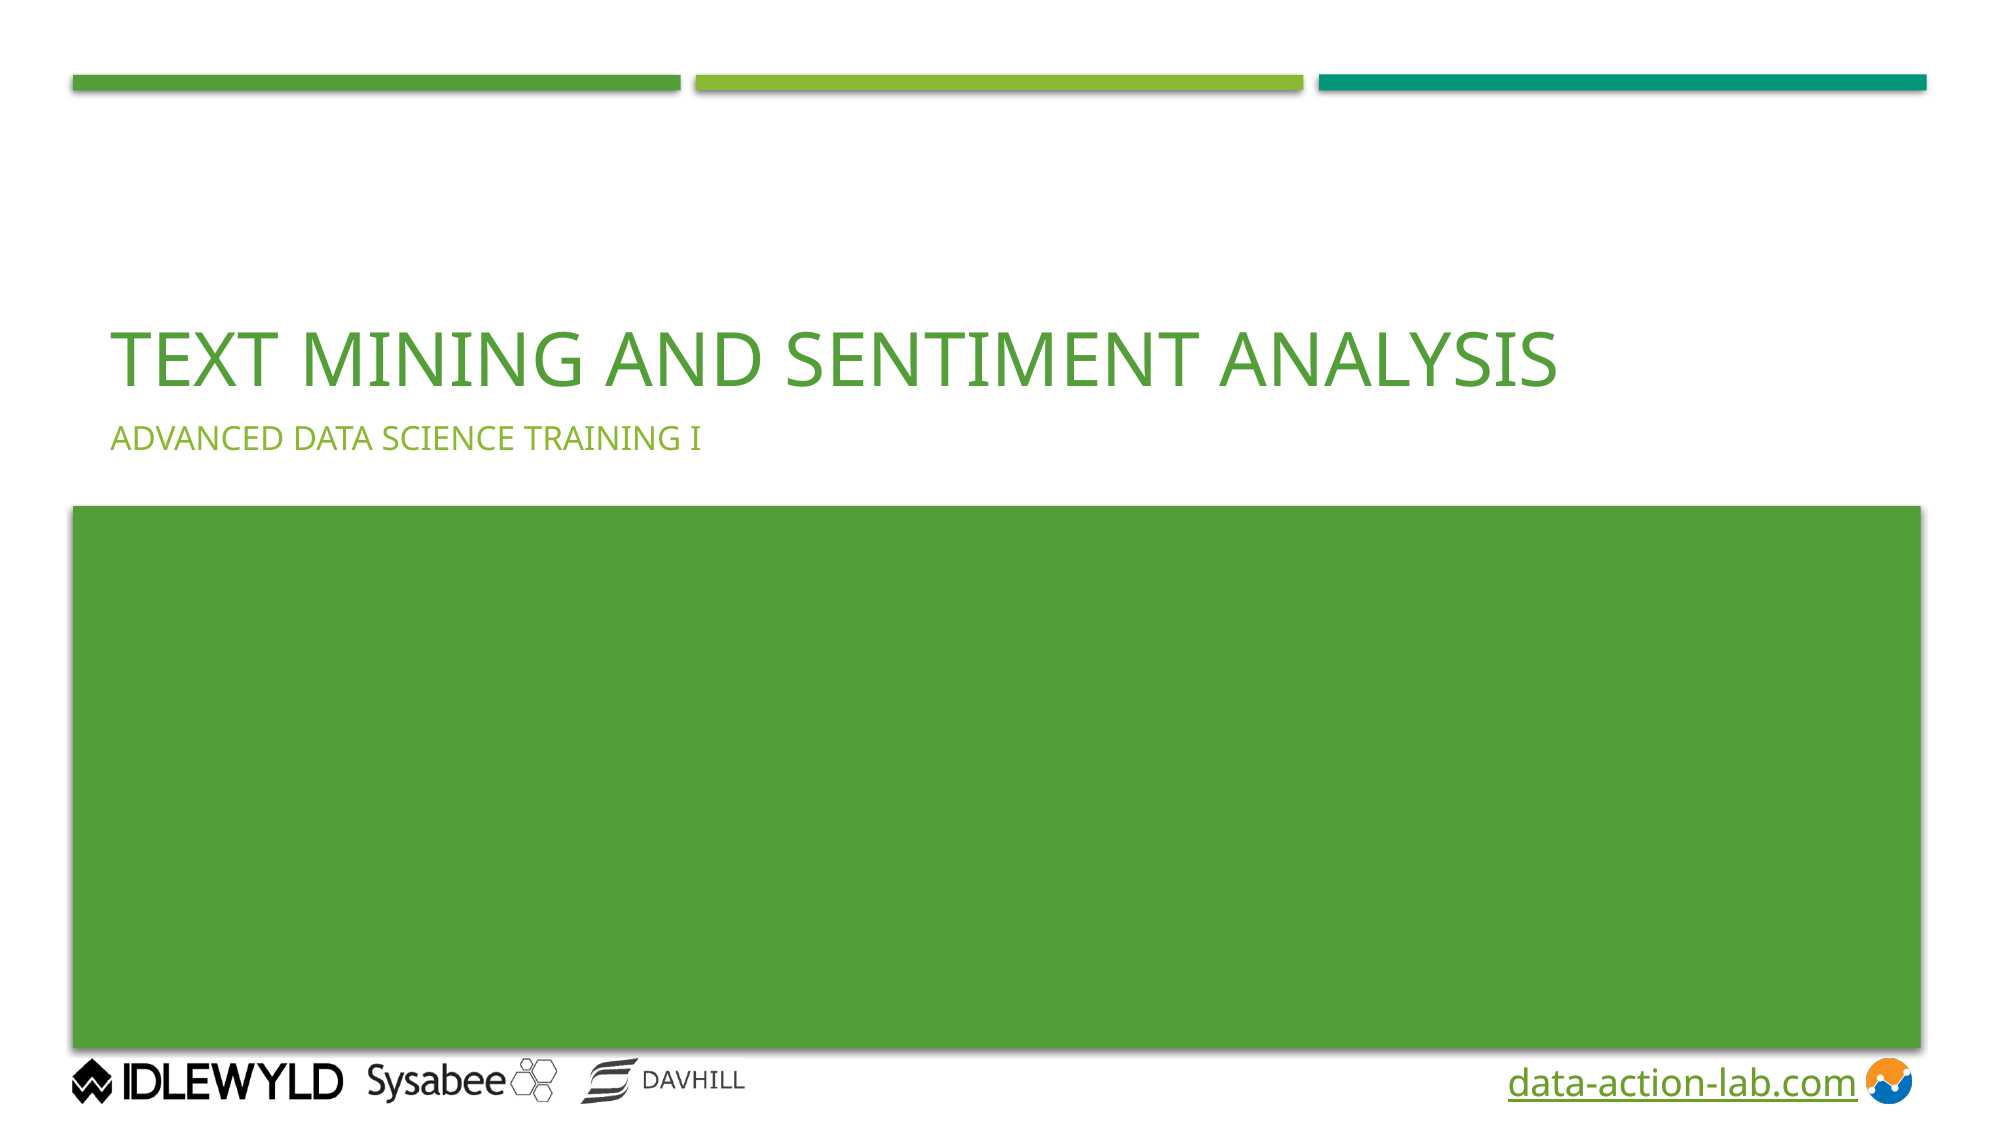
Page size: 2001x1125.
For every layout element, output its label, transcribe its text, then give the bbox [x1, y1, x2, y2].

subtitle ADVANCEd DATa Science TRAINing I [95, 409, 1899, 507]
text_box data-action-lab.com [1482, 1051, 1873, 1117]
picture [1865, 1058, 1912, 1105]
title TEXT MINING AND SENTIMENT ANALYSIS [95, 167, 1899, 409]
picture [71, 1058, 746, 1105]
